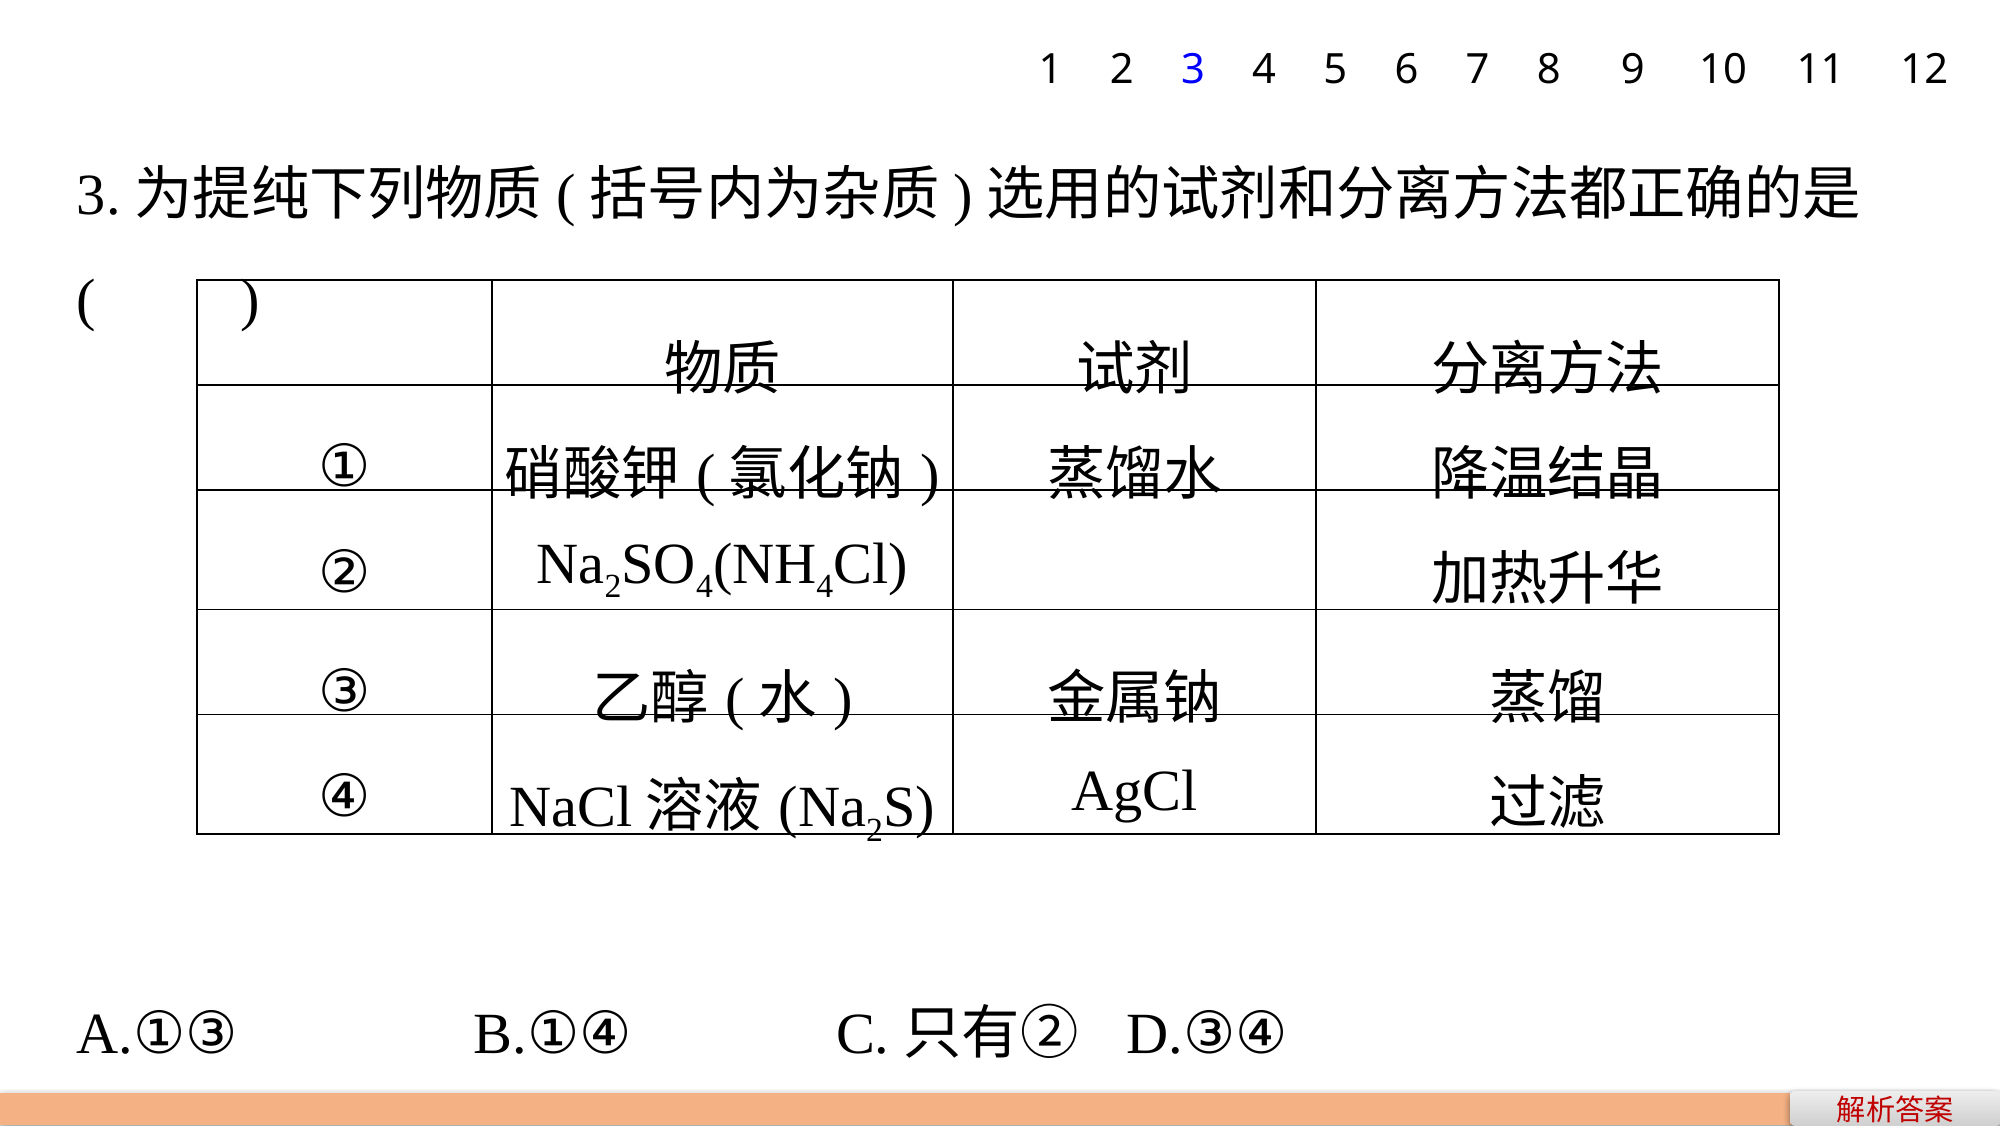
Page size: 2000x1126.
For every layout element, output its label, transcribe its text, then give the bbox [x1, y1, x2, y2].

table_cell Na2SO4(NH4Cl) [493, 491, 952, 609]
text_box 10 [1676, 19, 1768, 114]
text_box 11 [1779, 19, 1865, 114]
table_cell 乙醇(水) [493, 610, 952, 714]
text_box 1 [1023, 19, 1083, 114]
table_cell 金属钠 [954, 610, 1315, 714]
text_box 7 [1450, 19, 1510, 114]
table_cell 硝酸钾(氯化钠) [493, 386, 952, 489]
text_box 2 [1094, 19, 1154, 114]
table_cell ④ [198, 715, 491, 833]
text_box 6 [1379, 19, 1439, 114]
table_cell ② [198, 491, 491, 609]
table_cell AgCl [954, 715, 1315, 833]
table_cell ③ [198, 610, 491, 714]
table_cell 降温结晶 [1317, 386, 1778, 489]
table_cell NaCl溶液(Na2S) [493, 715, 952, 833]
text_box 9 [1592, 19, 1665, 114]
table_header 试剂 [954, 281, 1315, 384]
table_cell 蒸馏 [1317, 610, 1778, 714]
table_cell ① [198, 386, 491, 489]
text_box 5 [1308, 19, 1368, 114]
text_box 4 [1237, 19, 1297, 114]
text_box 3 [1165, 19, 1225, 114]
table_cell 蒸馏水 [954, 386, 1315, 489]
table_cell 过滤 [1317, 715, 1778, 833]
text_box 8 [1521, 19, 1581, 114]
text_box [0, 1092, 1787, 1126]
text_box 12 [1876, 19, 1969, 114]
table_header 物质 [493, 281, 952, 384]
table_cell [954, 491, 1315, 609]
table_header [198, 281, 491, 384]
text_box 解析答案 [1788, 1089, 2000, 1126]
text_box 3.为提纯下列物质(括号内为杂质)选用的试剂和分离方法都正确的是( ) A.①③ B.①④ C.只有② D.③④ [62, 113, 1964, 1073]
table_cell 加热升华 [1317, 491, 1778, 609]
table_header 分离方法 [1317, 281, 1778, 384]
